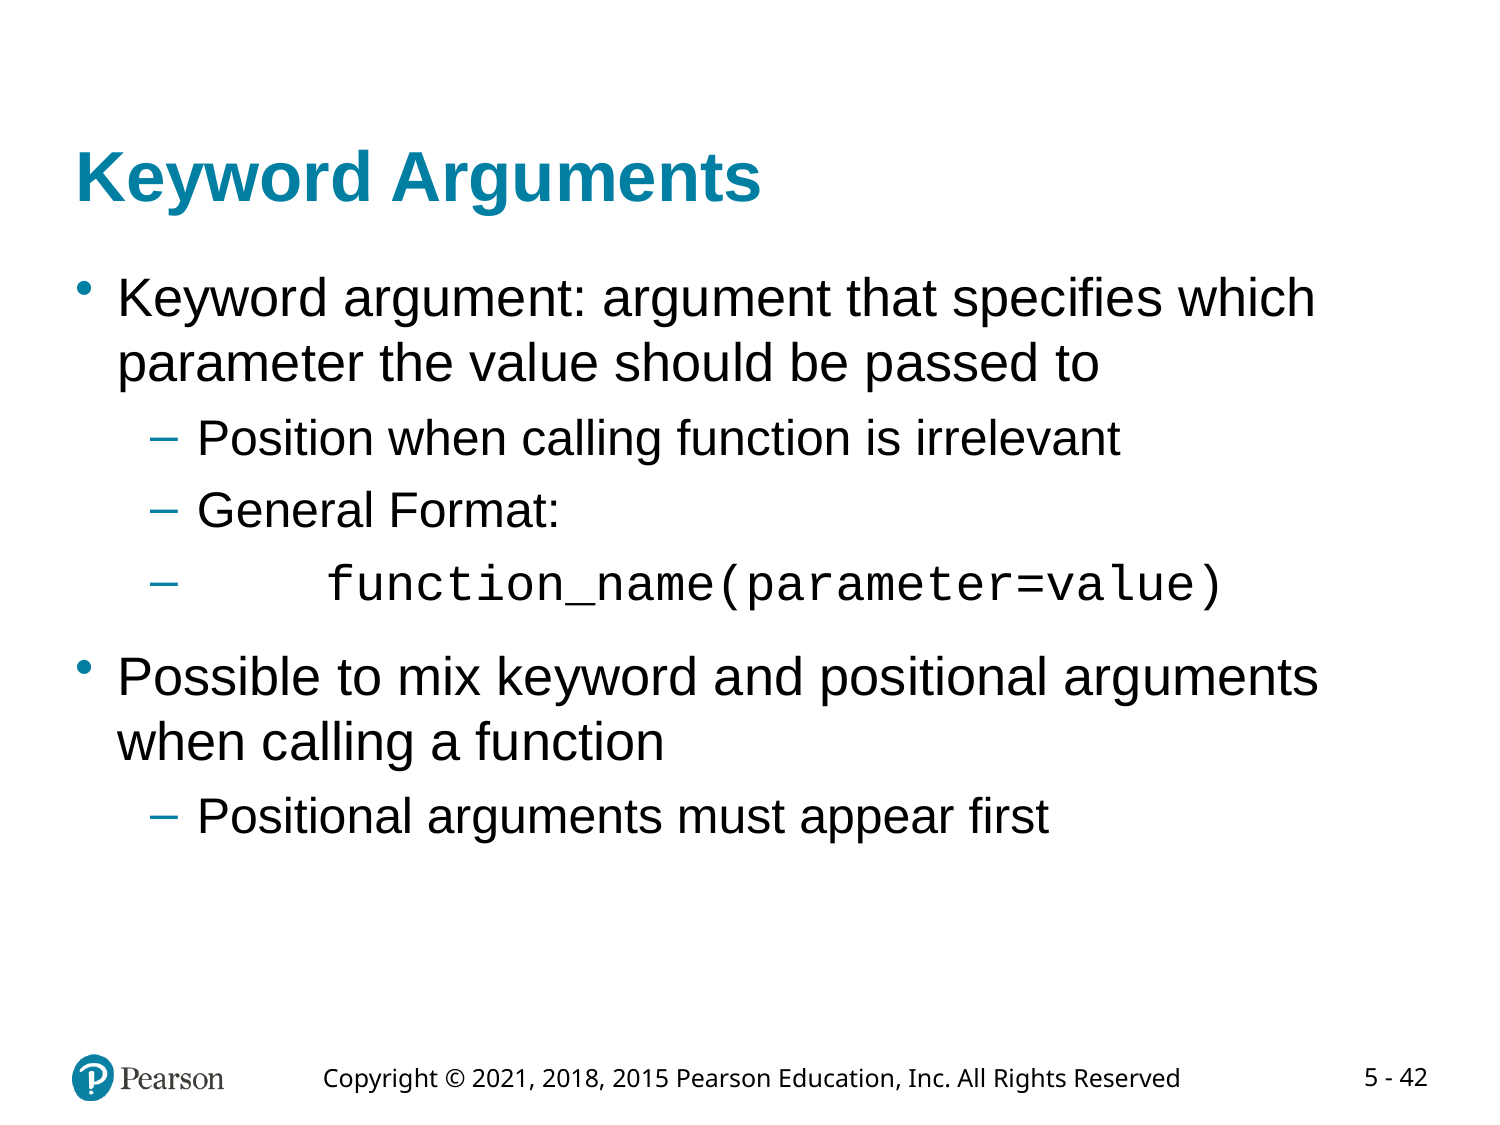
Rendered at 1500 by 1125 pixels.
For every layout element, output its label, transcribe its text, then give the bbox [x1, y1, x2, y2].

picture [99, 1054, 224, 1101]
title Keyword Arguments [75, 35, 1425, 216]
picture [81, 1064, 107, 1089]
list Keyword argument: argument that specifies which parameter the value should be passed to Position when calling function is irrelevant General Format: function_name(parameter=value) Possible to mix keyword and positional arguments when calling a function Positional arguments must appear first [75, 262, 1425, 1005]
picture [72, 1054, 89, 1072]
picture [72, 1087, 83, 1101]
